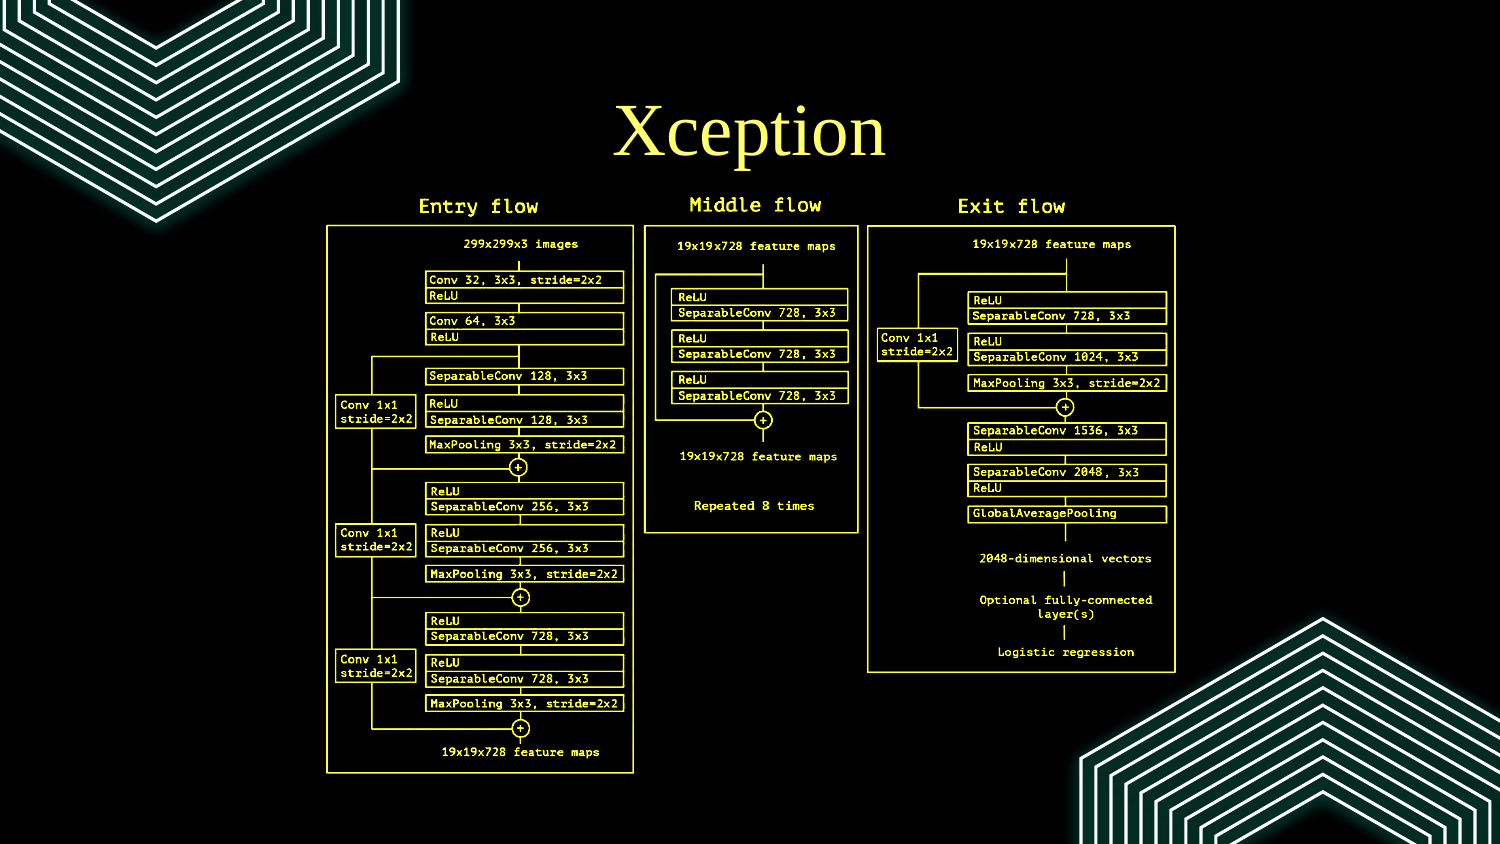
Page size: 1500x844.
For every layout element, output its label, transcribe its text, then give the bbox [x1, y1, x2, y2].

title Xception [113, 79, 1387, 172]
picture [315, 186, 1185, 784]
